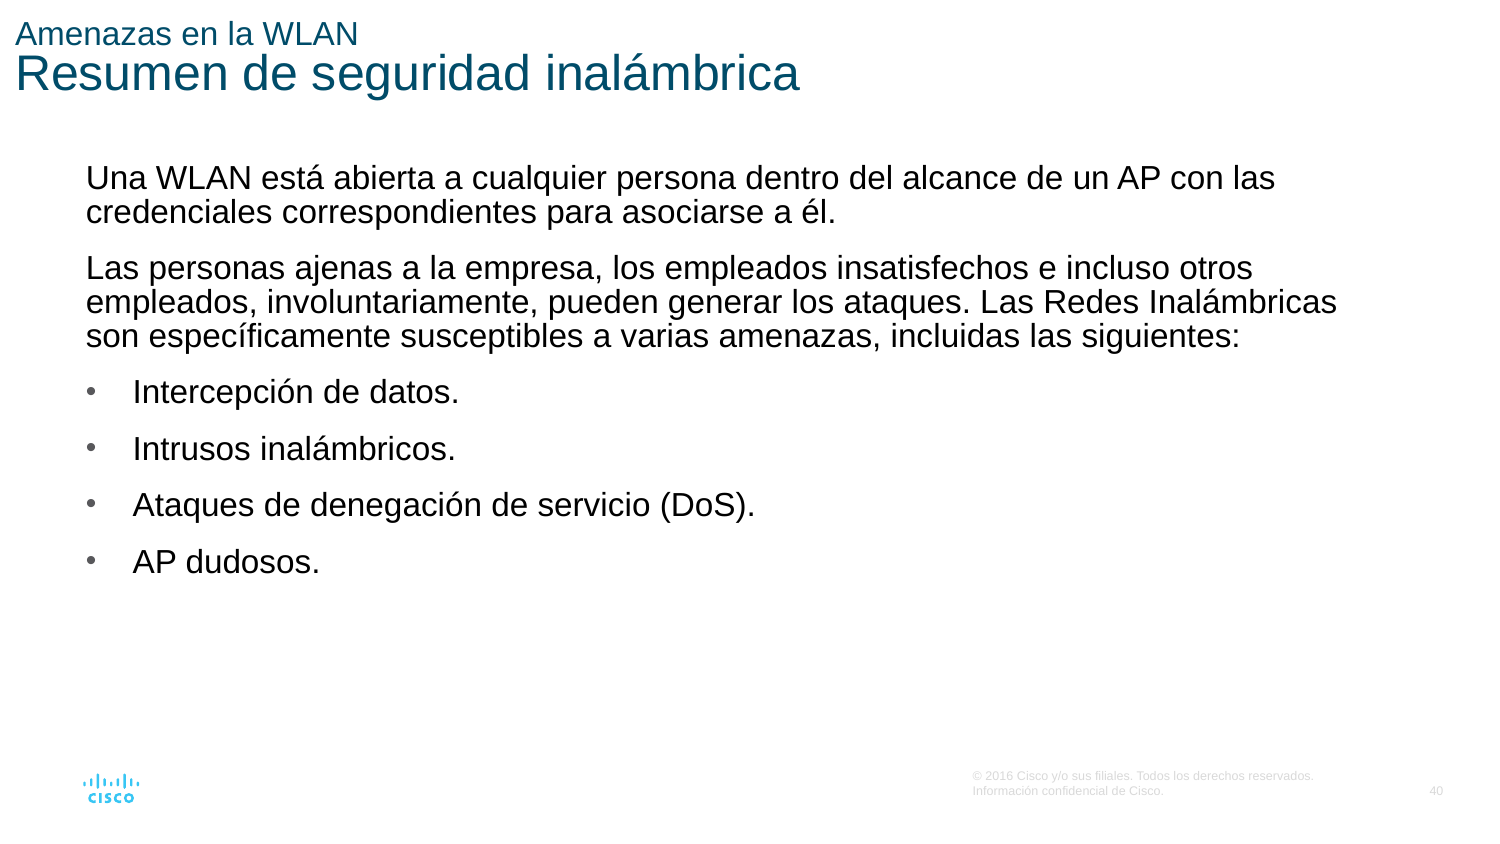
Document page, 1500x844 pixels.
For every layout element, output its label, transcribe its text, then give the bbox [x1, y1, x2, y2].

title Amenazas en la WLAN Resumen de seguridad inalámbrica [0, 0, 1369, 121]
list Una WLAN está abierta a cualquier persona dentro del alcance de un AP con las credenciales correspondientes para asociarse a él. Las personas ajenas a la empresa, los empleados insatisfechos e incluso otros empleados, involuntariamente, pueden generar los ataques. Las Redes Inalámbricas son específicamente susceptibles a varias amenazas, incluidas las siguientes: Intercepción de datos. Intrusos inalámbricos. Ataques de denegación de servicio (DoS). AP dudosos. [70, 154, 1369, 613]
